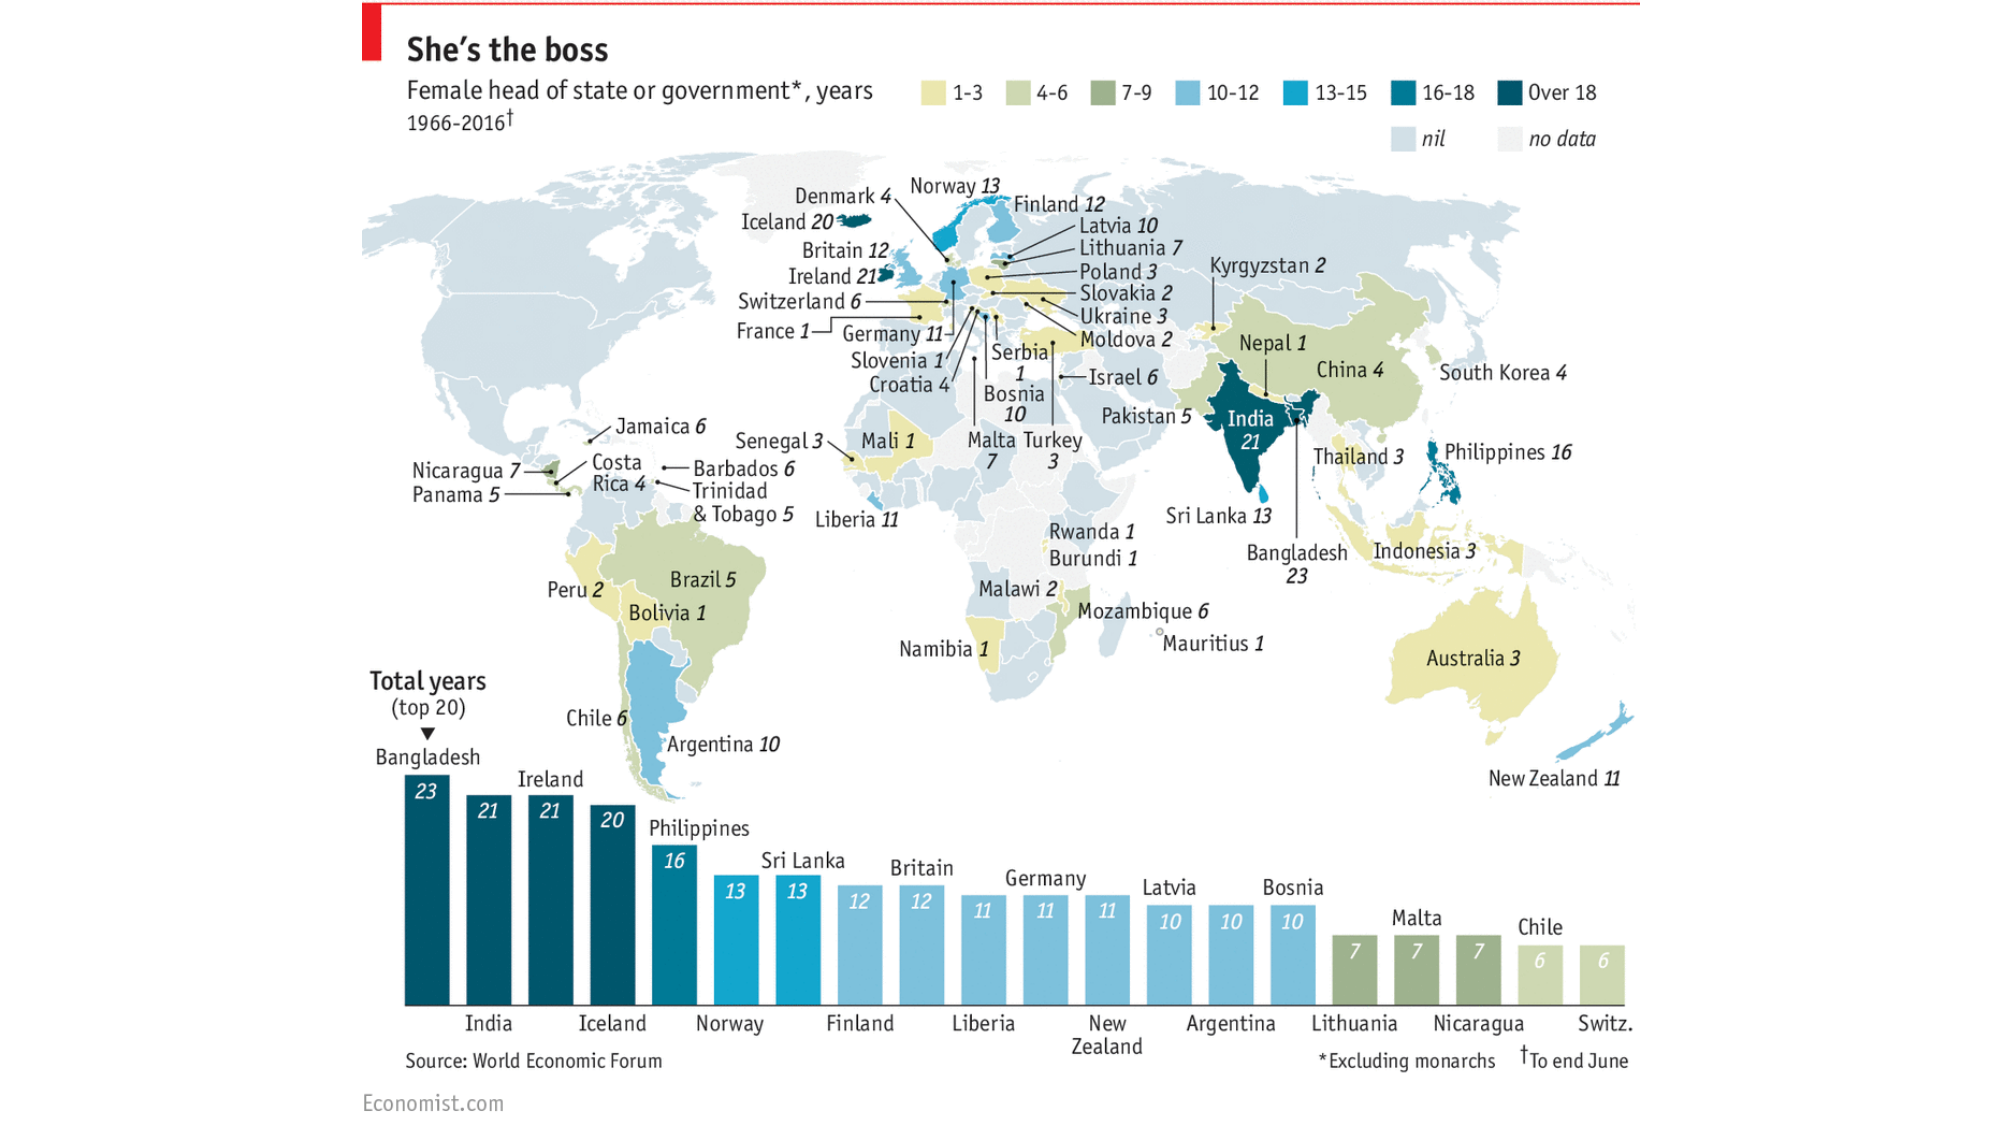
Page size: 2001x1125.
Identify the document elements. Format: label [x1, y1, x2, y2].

picture [362, 0, 1640, 1125]
